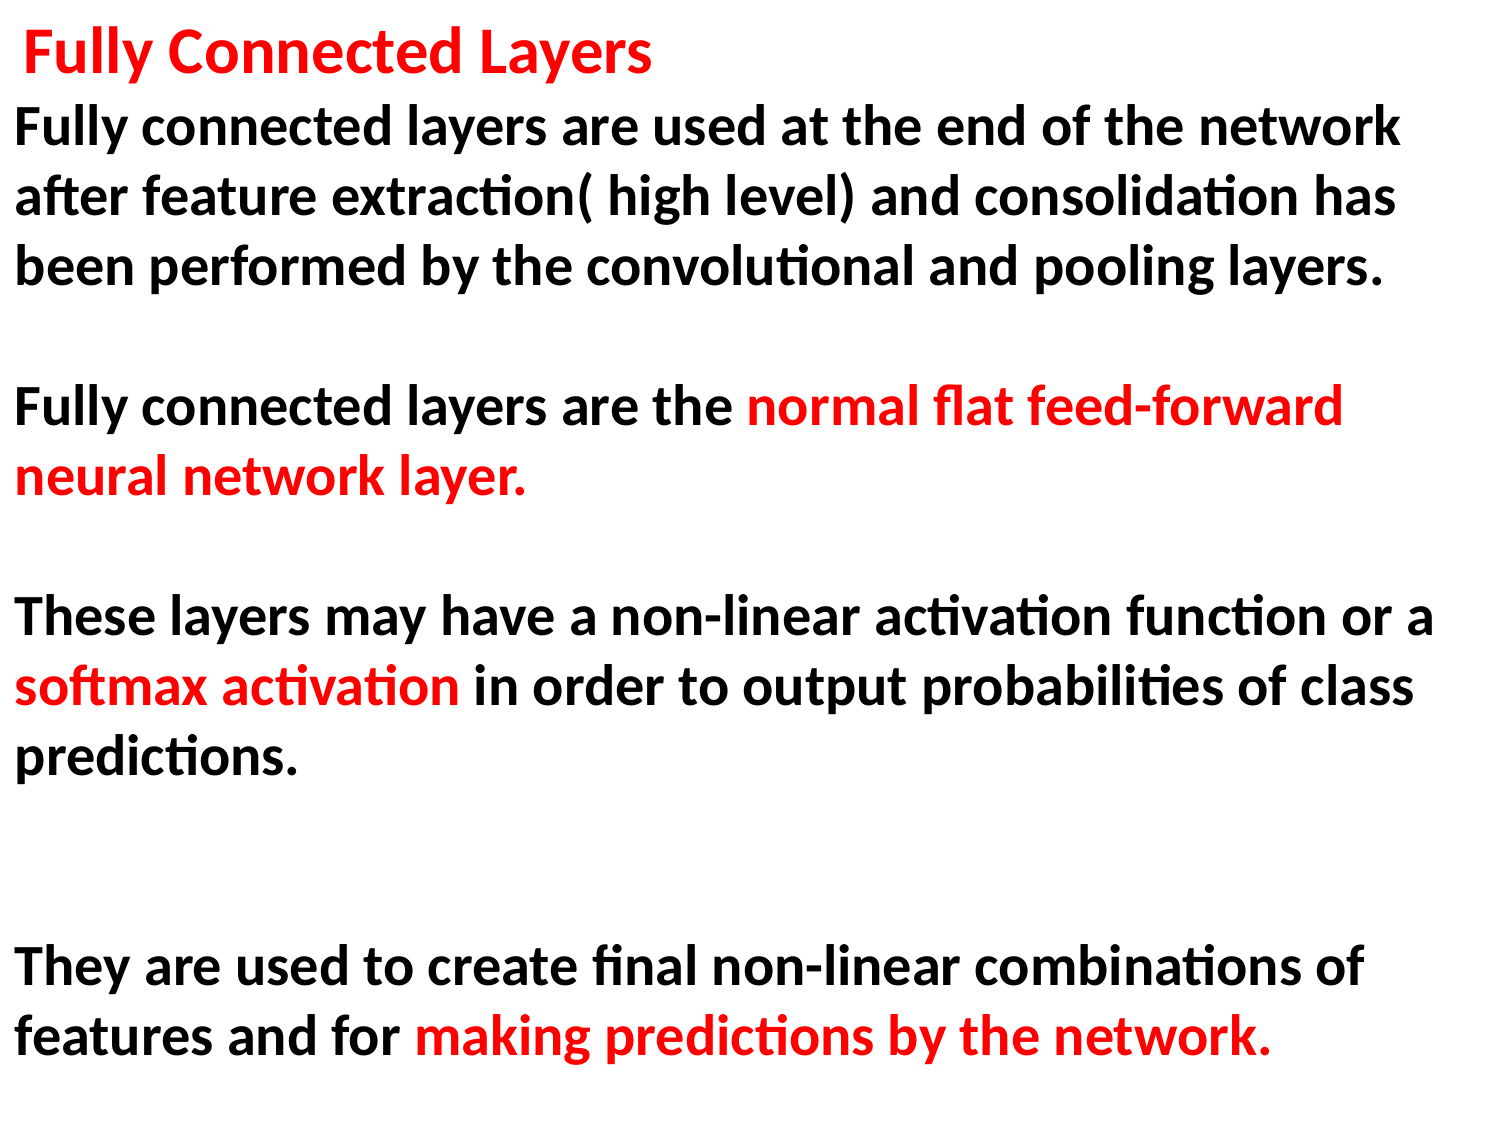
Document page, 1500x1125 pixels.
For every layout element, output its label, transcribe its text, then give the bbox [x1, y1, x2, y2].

text_box Fully Connected Layers Fully connected layers are used at the end of the network after feature extraction( high level) and consolidation has been performed by the convolutional and pooling layers. Fully connected layers are the normal flat feed-forward neural network layer. These layers may have a non-linear activation function or a softmax activation in order to output probabilities of class predictions. They are used to create final non-linear combinations of features and for making predictions by the network. [0, 0, 1500, 1075]
